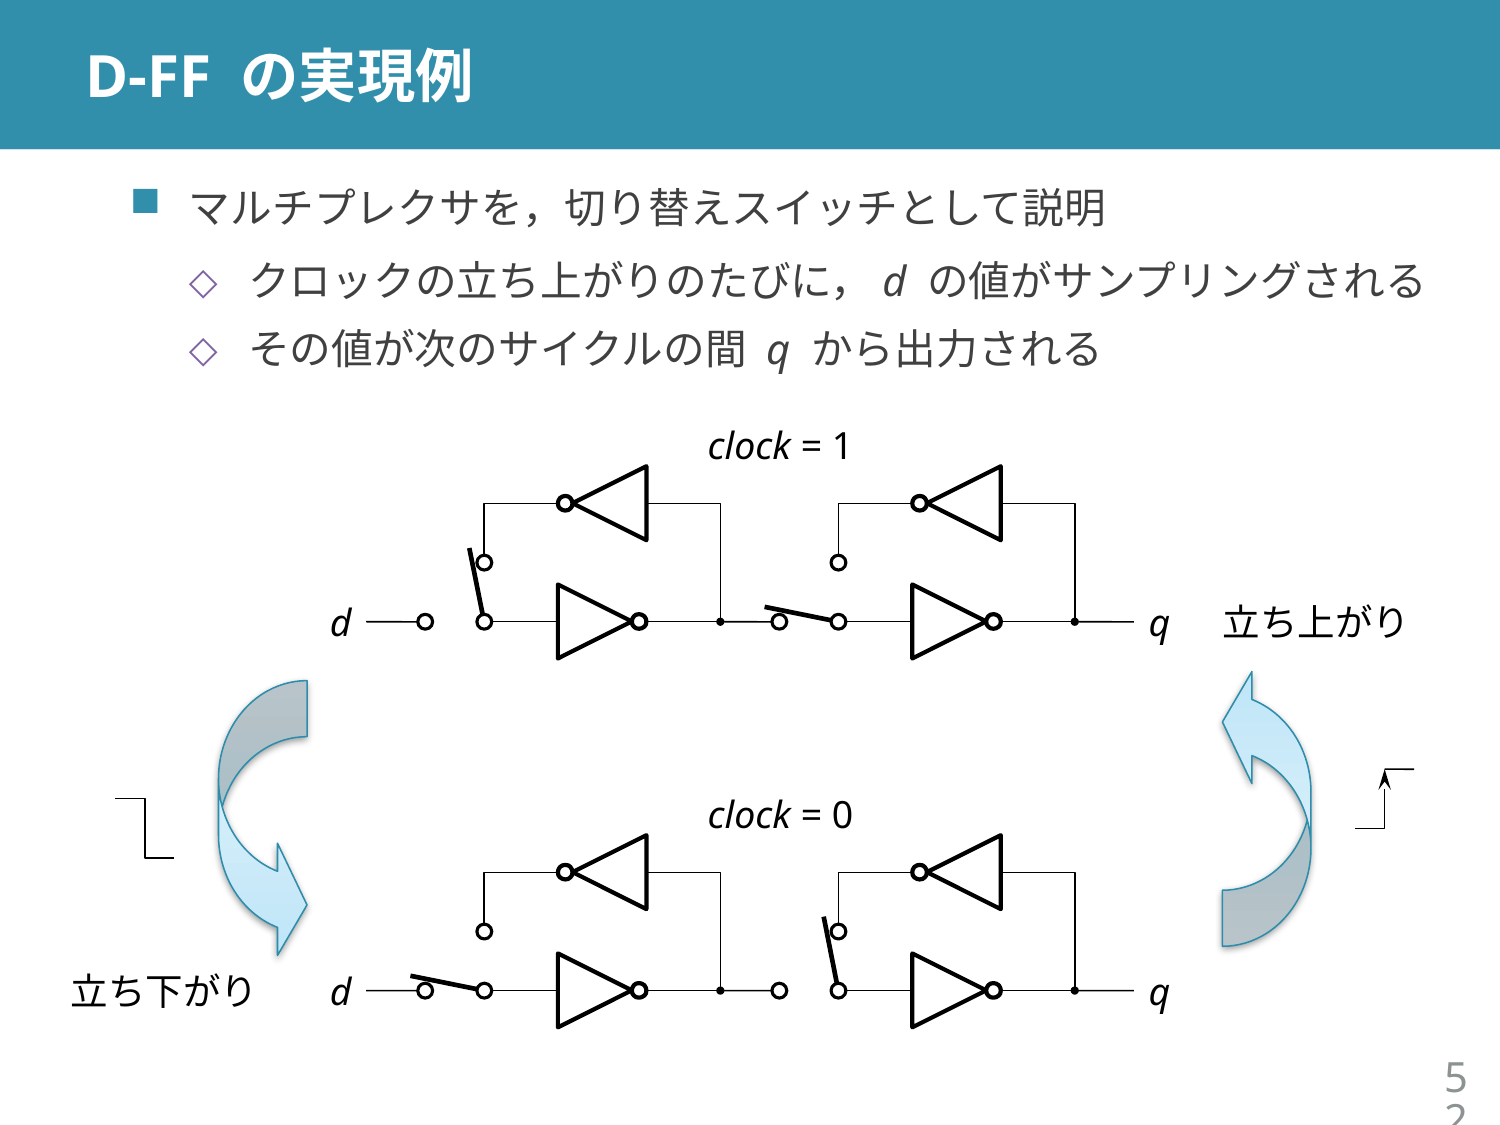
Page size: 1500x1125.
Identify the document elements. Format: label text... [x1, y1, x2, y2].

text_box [306, 414, 1194, 681]
text_box 立ち上がり [1207, 592, 1385, 652]
title D-FF の実現例 [70, 0, 1500, 150]
slide_number 52 [1428, 1049, 1489, 1110]
text_box マルチプレクサを，切り替えスイッチとして説明 クロックの立ち上がりのたびに，d の値がサンプリングされる その値が次のサイクルの間 q から出力される [115, 222, 1474, 327]
text_box [1221, 670, 1312, 948]
text_box [115, 798, 175, 858]
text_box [1355, 768, 1415, 829]
text_box [217, 680, 308, 957]
text_box 立ち下がり [56, 961, 234, 1021]
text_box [306, 783, 1194, 1050]
